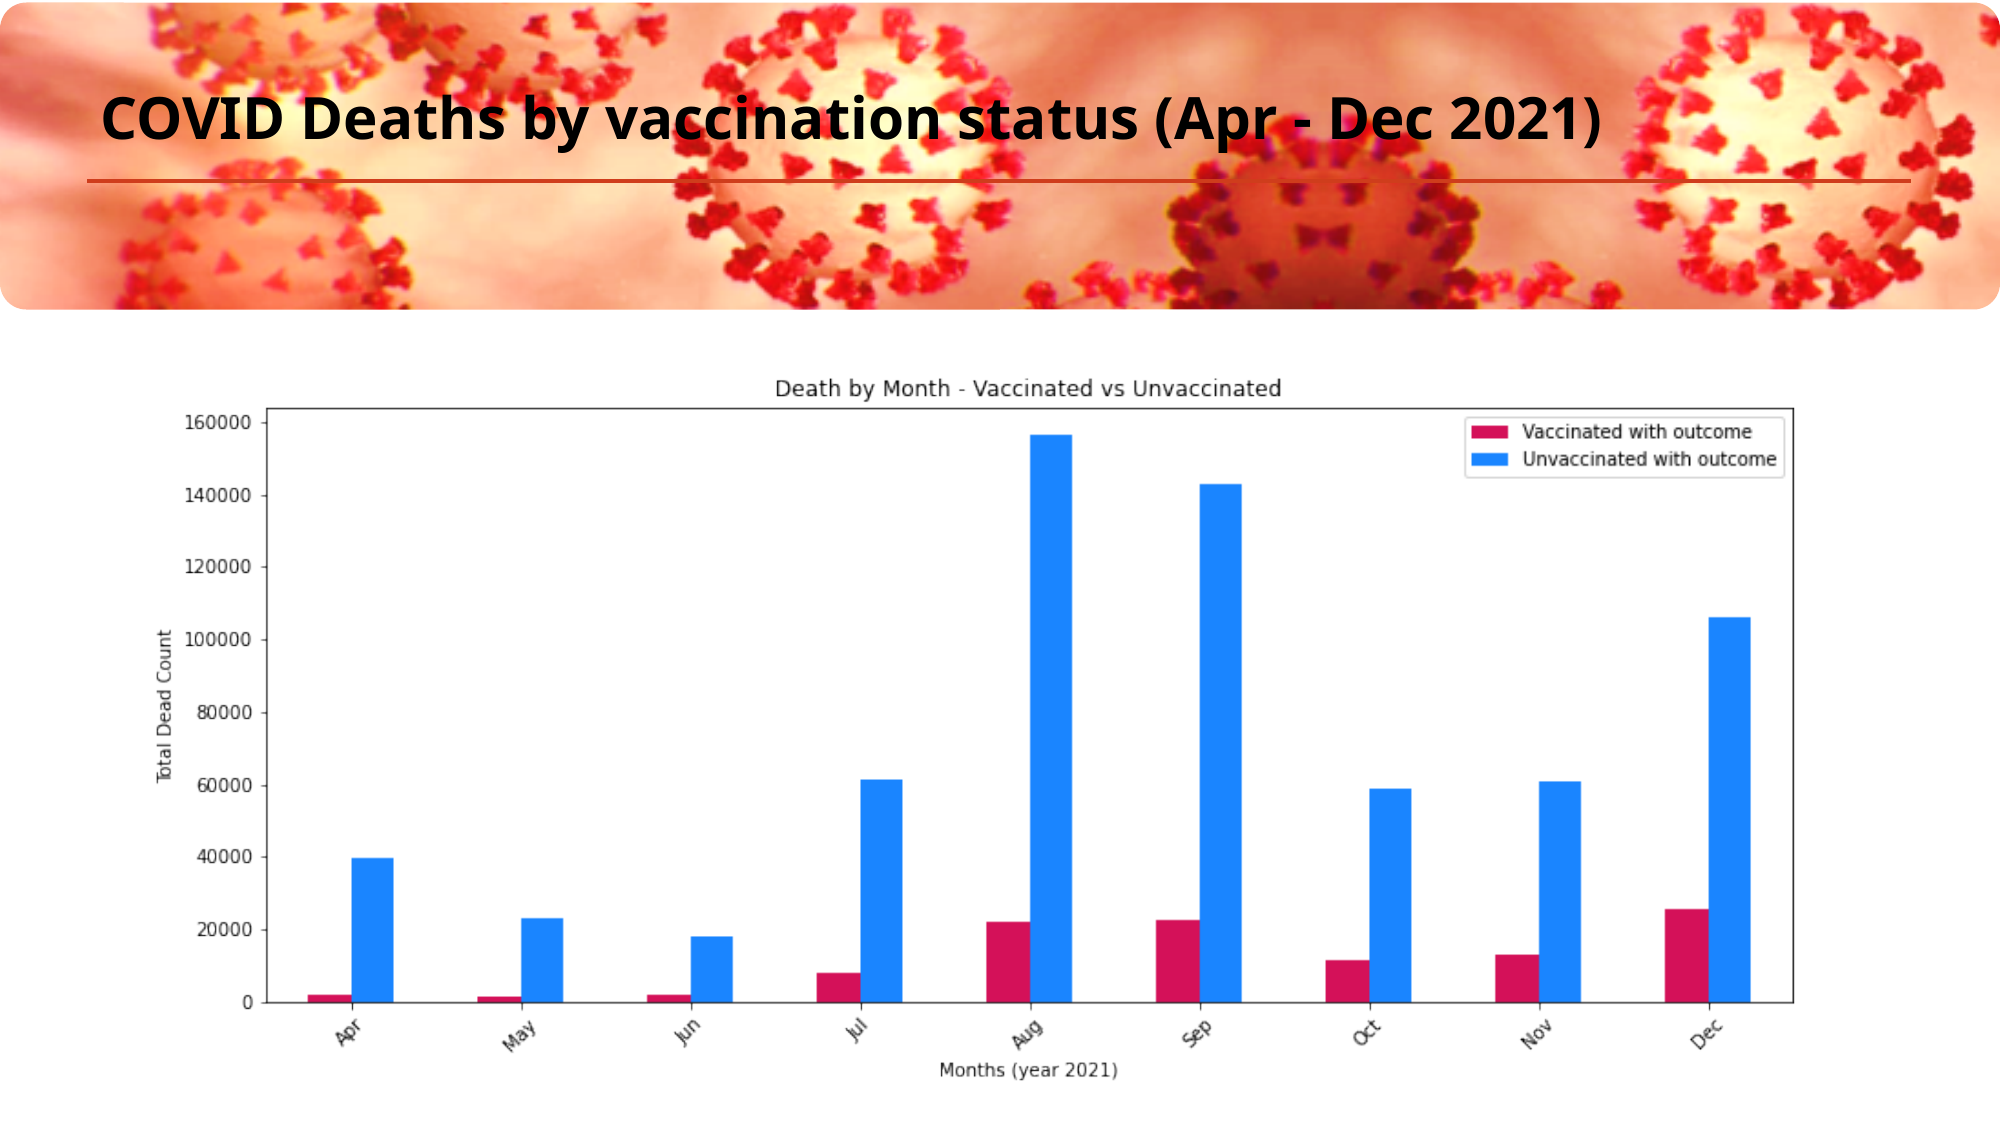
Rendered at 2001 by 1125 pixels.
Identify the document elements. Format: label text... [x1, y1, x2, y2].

picture [20, 313, 1990, 1101]
title COVID Deaths by vaccination status (Apr - Dec 2021) [85, 73, 1926, 179]
picture [0, 2, 2000, 310]
